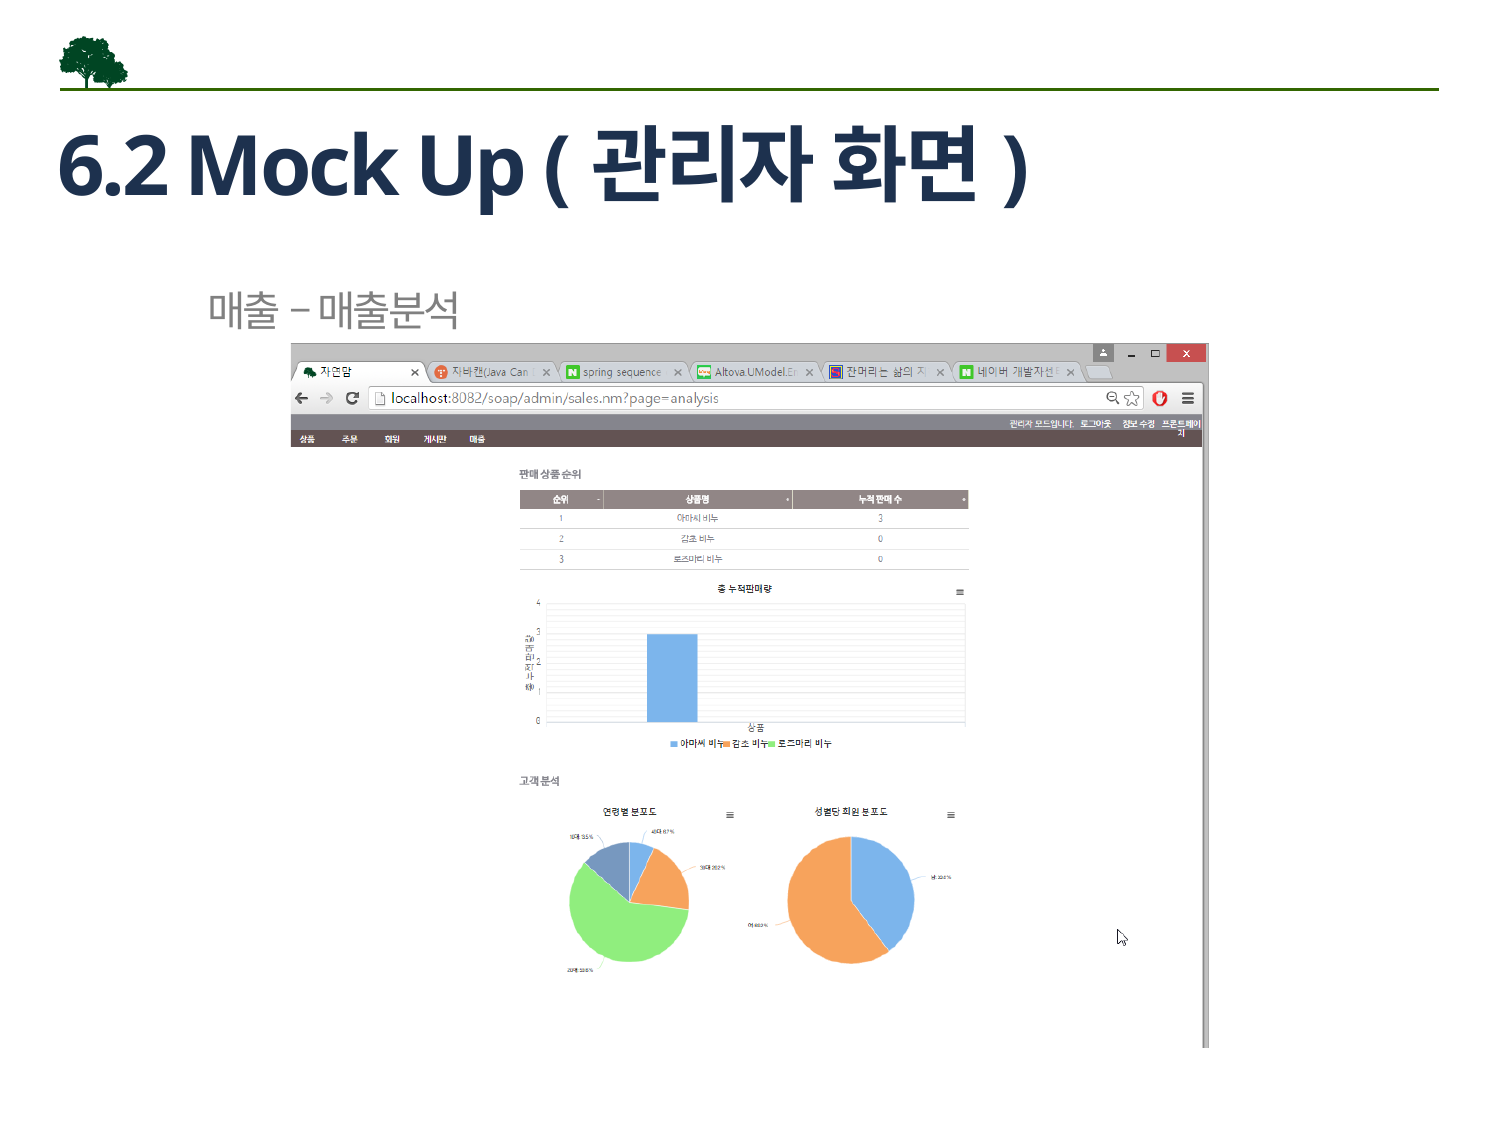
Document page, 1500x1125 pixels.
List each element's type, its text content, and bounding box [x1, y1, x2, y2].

text_box 6.2 Mock Up (관리자 화면) [42, 87, 1416, 238]
picture [290, 343, 1210, 1048]
text_box 매출 – 매출분석 [192, 274, 1222, 344]
picture [50, 22, 134, 87]
